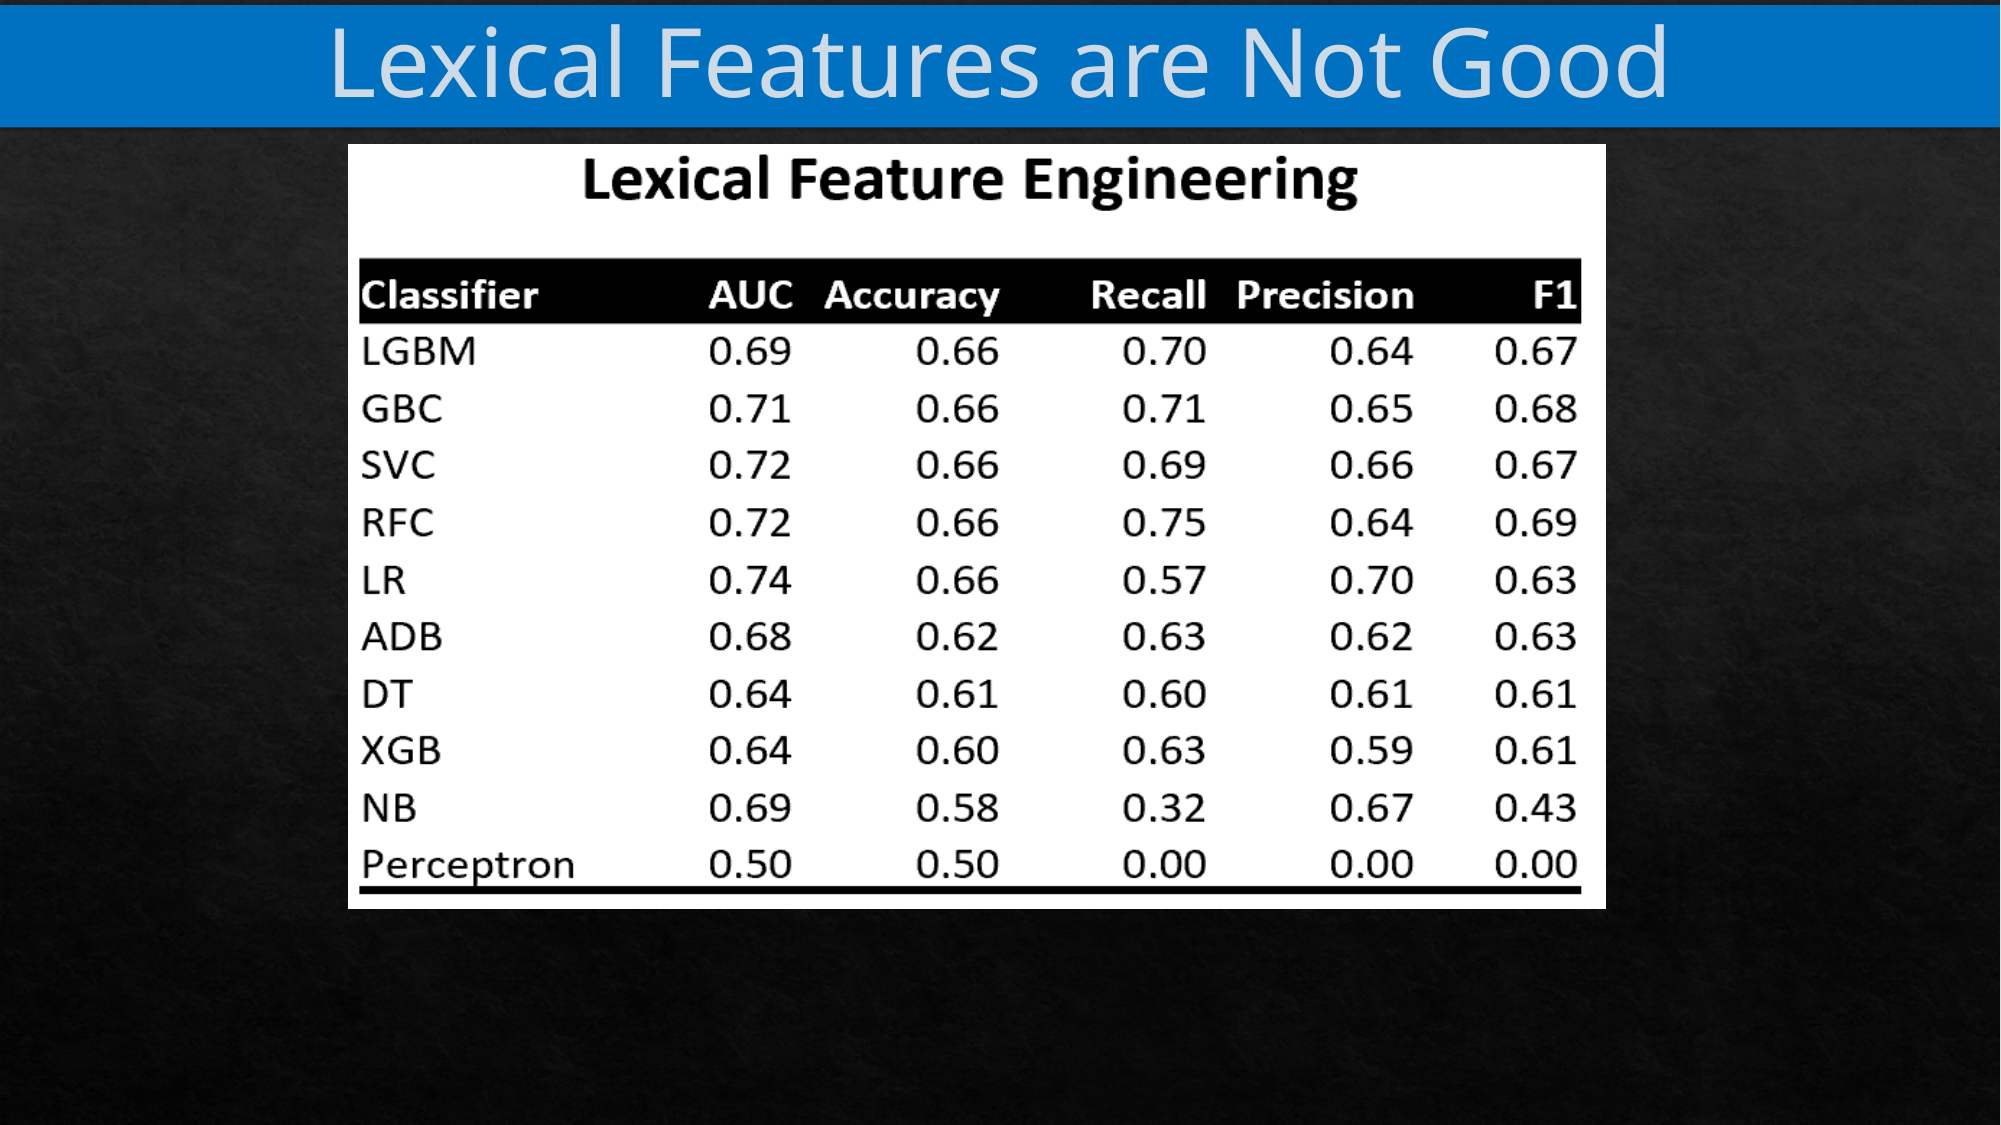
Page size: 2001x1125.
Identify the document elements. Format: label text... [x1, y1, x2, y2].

picture [347, 144, 1607, 909]
title Lexical Features are Not Good [0, 5, 2000, 128]
